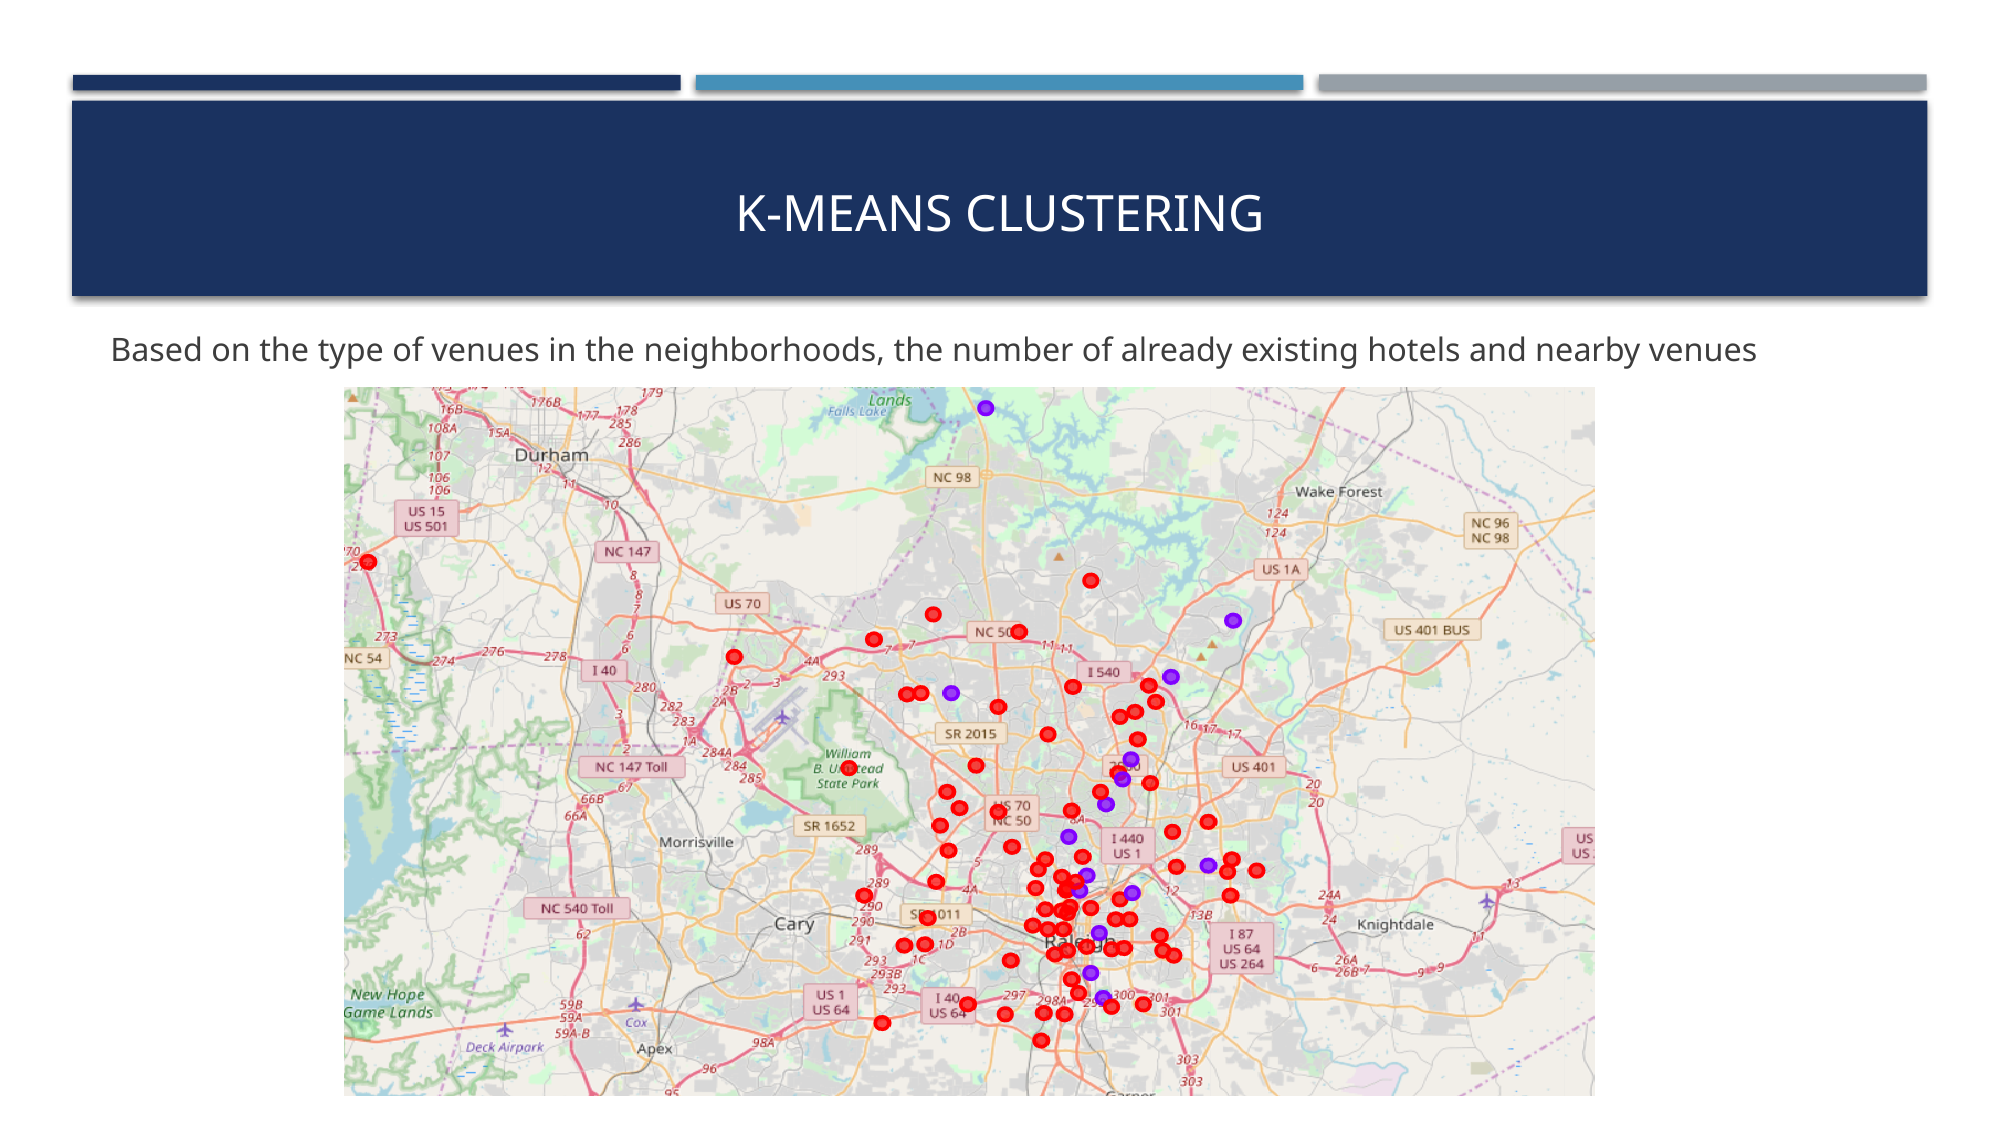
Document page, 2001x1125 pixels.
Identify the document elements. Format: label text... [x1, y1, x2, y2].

picture [343, 387, 1595, 1097]
list Based on the type of venues in the neighborhoods, the number of already existing hotels and nearby venues [95, 307, 1905, 391]
title K-Means Clustering [95, 115, 1905, 249]
